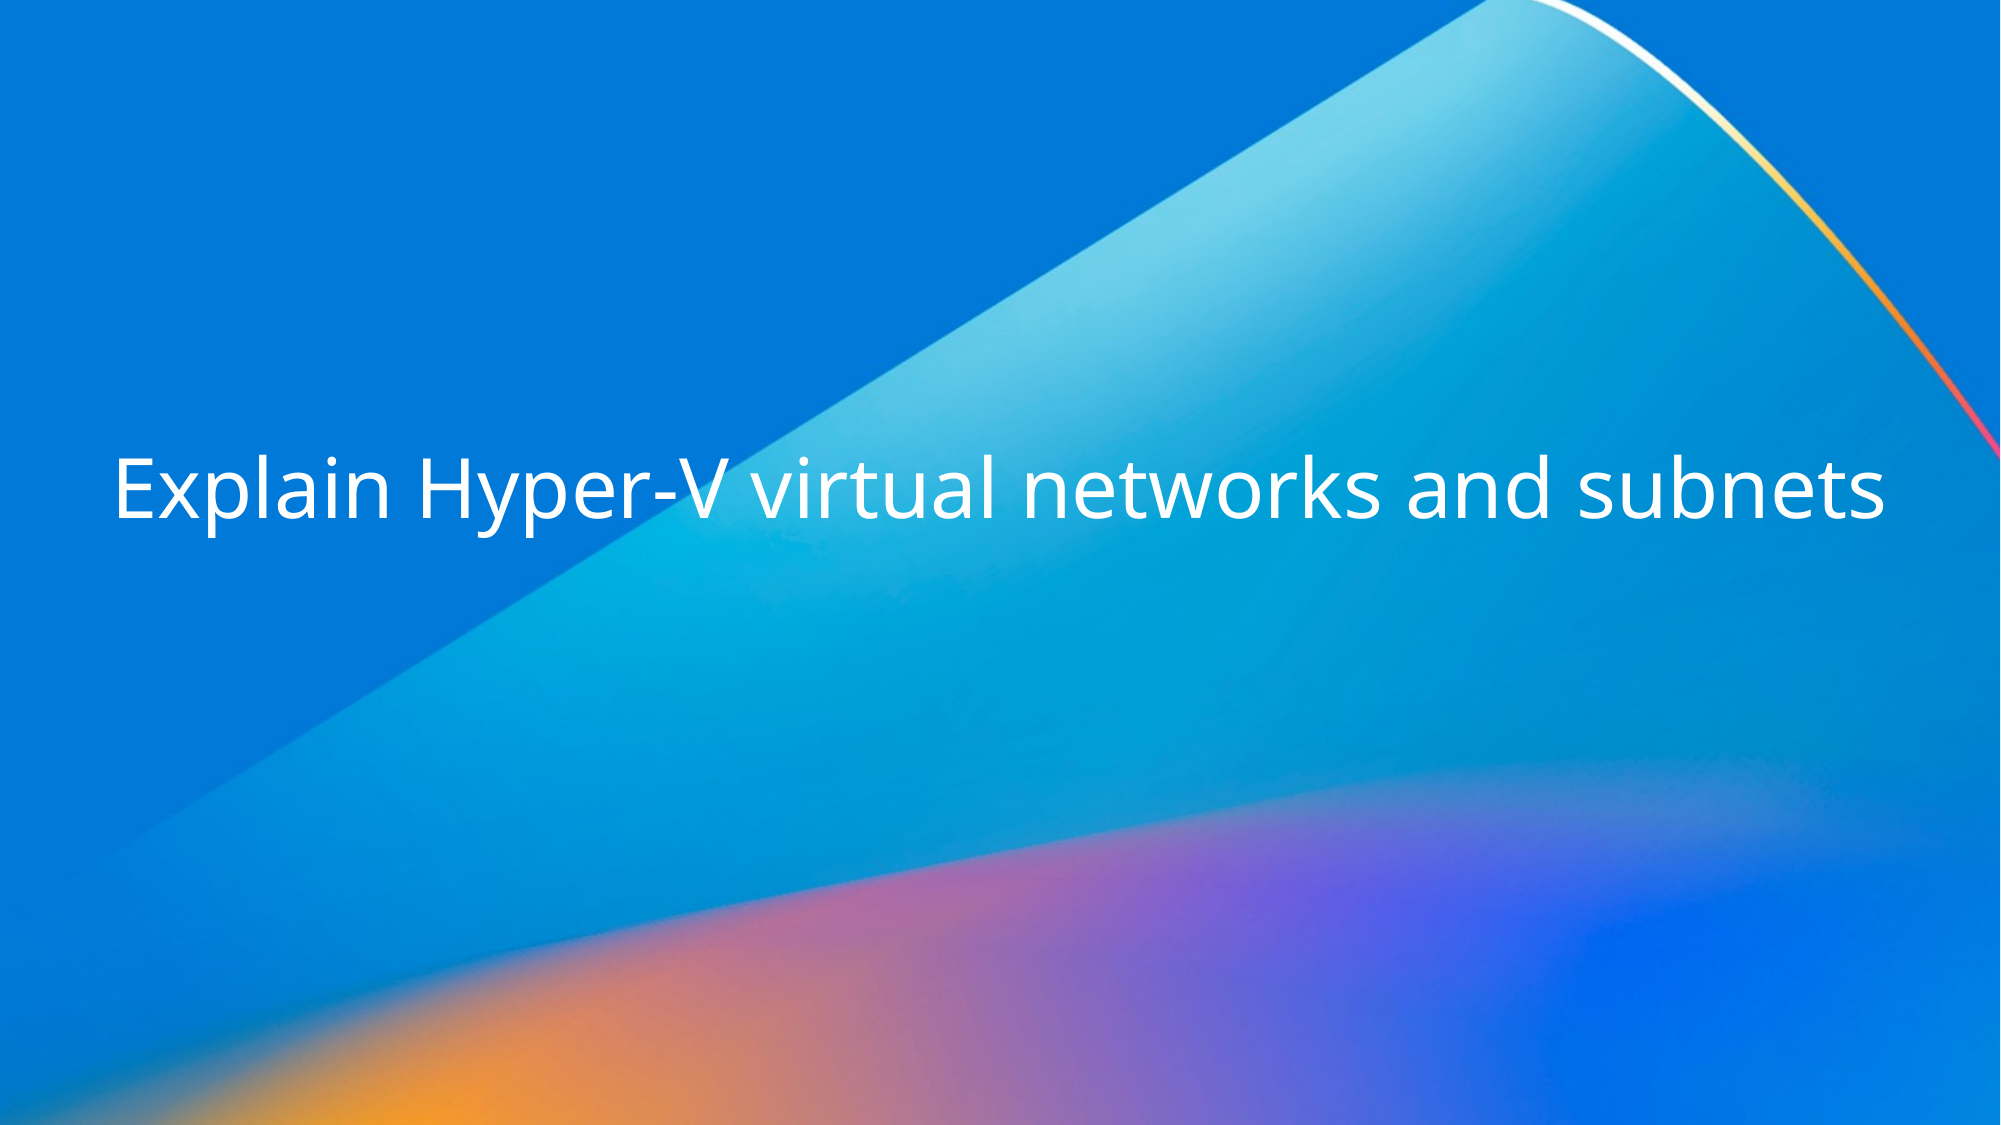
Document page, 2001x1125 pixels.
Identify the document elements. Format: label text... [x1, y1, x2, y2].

list Explain Hyper-V virtual networks and subnets [96, 439, 1920, 686]
picture [0, 0, 2001, 1125]
